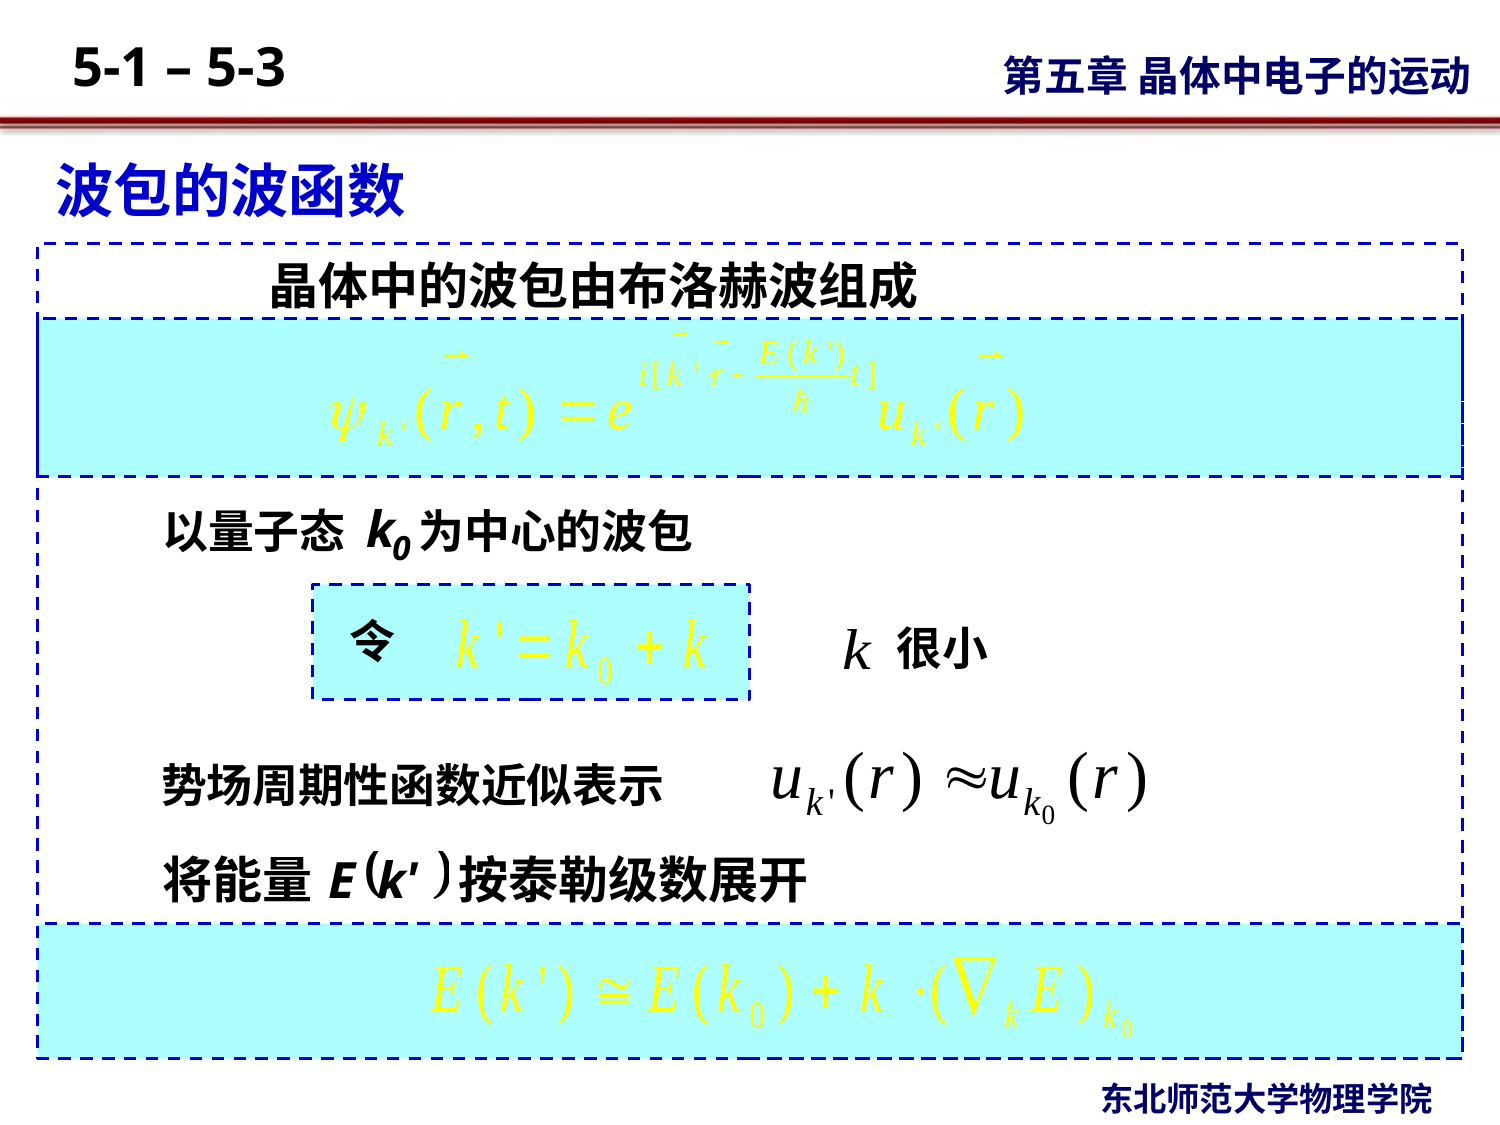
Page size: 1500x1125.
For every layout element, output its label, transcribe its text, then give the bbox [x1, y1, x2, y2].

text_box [324, 325, 1040, 457]
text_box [419, 938, 1150, 1048]
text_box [761, 731, 1158, 838]
picture [0, 0, 1500, 1125]
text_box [833, 607, 893, 685]
text_box [37, 243, 1463, 1059]
text_box 波包的波函数 [41, 147, 567, 232]
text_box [325, 850, 449, 914]
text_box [364, 499, 420, 565]
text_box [447, 593, 729, 698]
